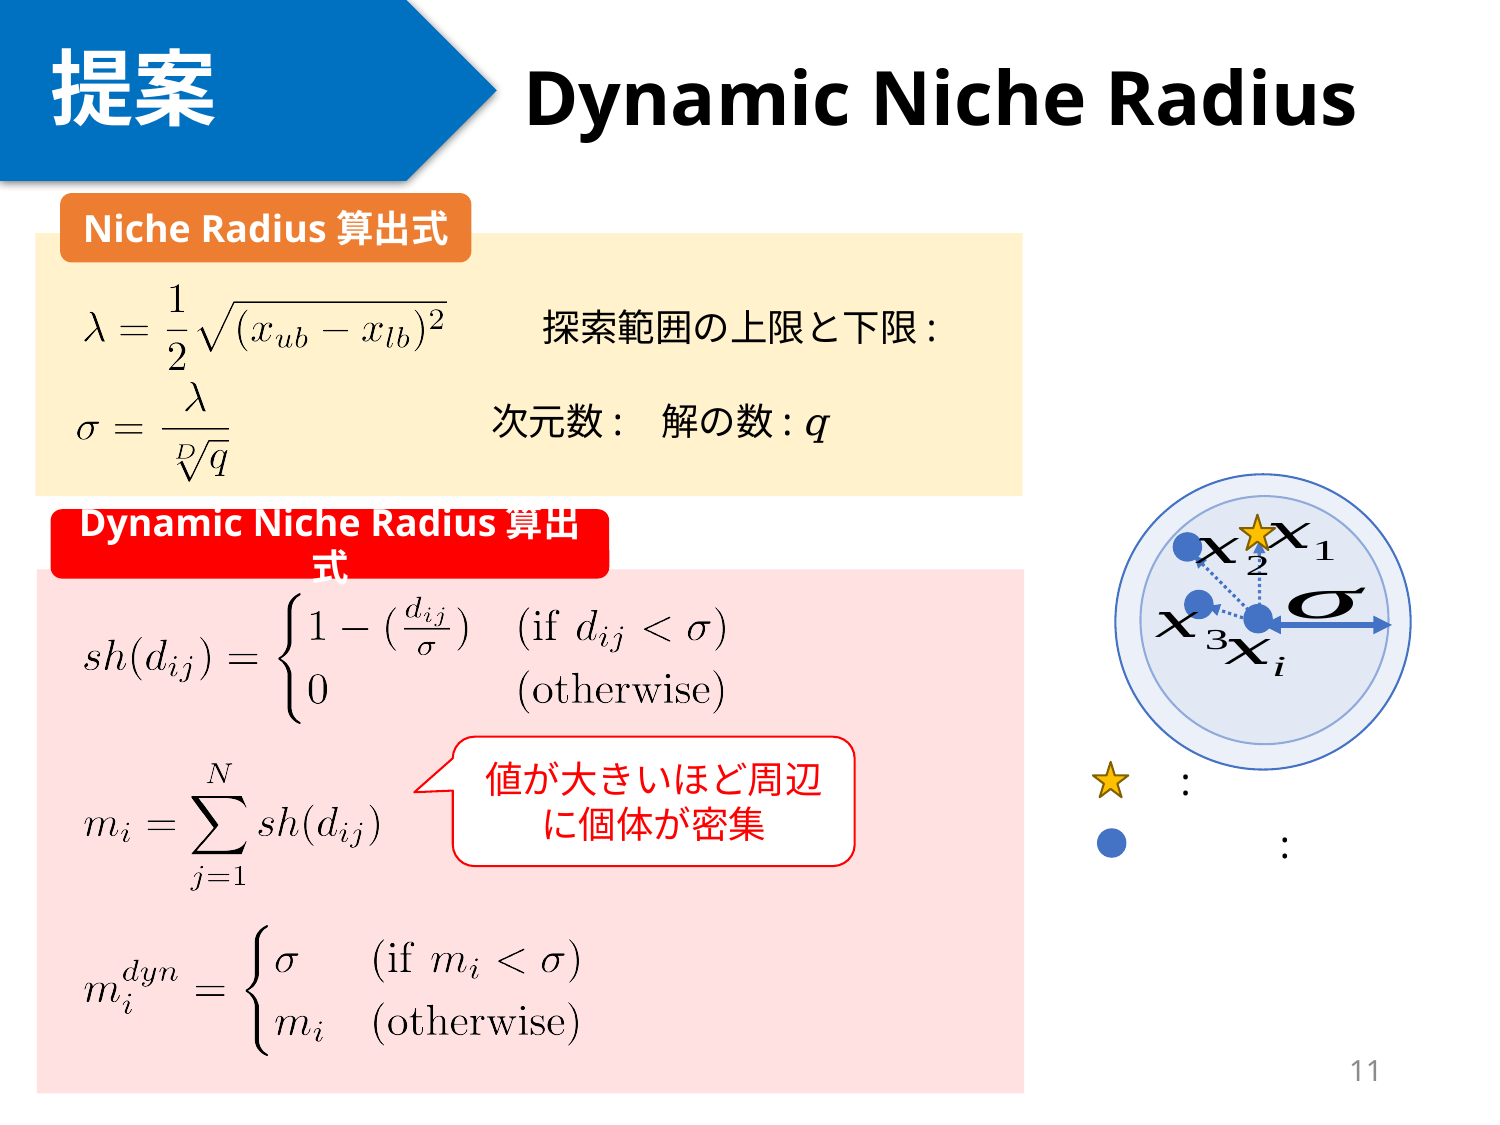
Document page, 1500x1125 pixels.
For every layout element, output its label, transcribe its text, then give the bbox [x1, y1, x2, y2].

slide_number 11 [1060, 1042, 1398, 1103]
text_box Dynamic Niche Radius算出式 [49, 508, 611, 580]
text_box [34, 232, 1024, 497]
picture [77, 382, 229, 482]
picture [84, 284, 447, 370]
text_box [1193, 555, 1253, 615]
text_box [1091, 760, 1130, 799]
picture [84, 925, 579, 1056]
text_box [1114, 473, 1412, 771]
text_box [1183, 589, 1193, 616]
text_box 提案 [35, 1, 1010, 183]
text_box [1095, 827, 1128, 859]
text_box [1190, 615, 1208, 621]
title Dynamic Niche Radius [508, 10, 1500, 192]
text_box [1238, 513, 1277, 551]
text_box [1242, 602, 1274, 635]
picture [84, 593, 725, 724]
text_box [1171, 531, 1204, 563]
text_box [36, 568, 1025, 1094]
text_box 値が大きいほど周辺に個体が密集 [413, 735, 856, 868]
picture [84, 763, 379, 891]
text_box Niche Radius算出式 [59, 192, 473, 264]
